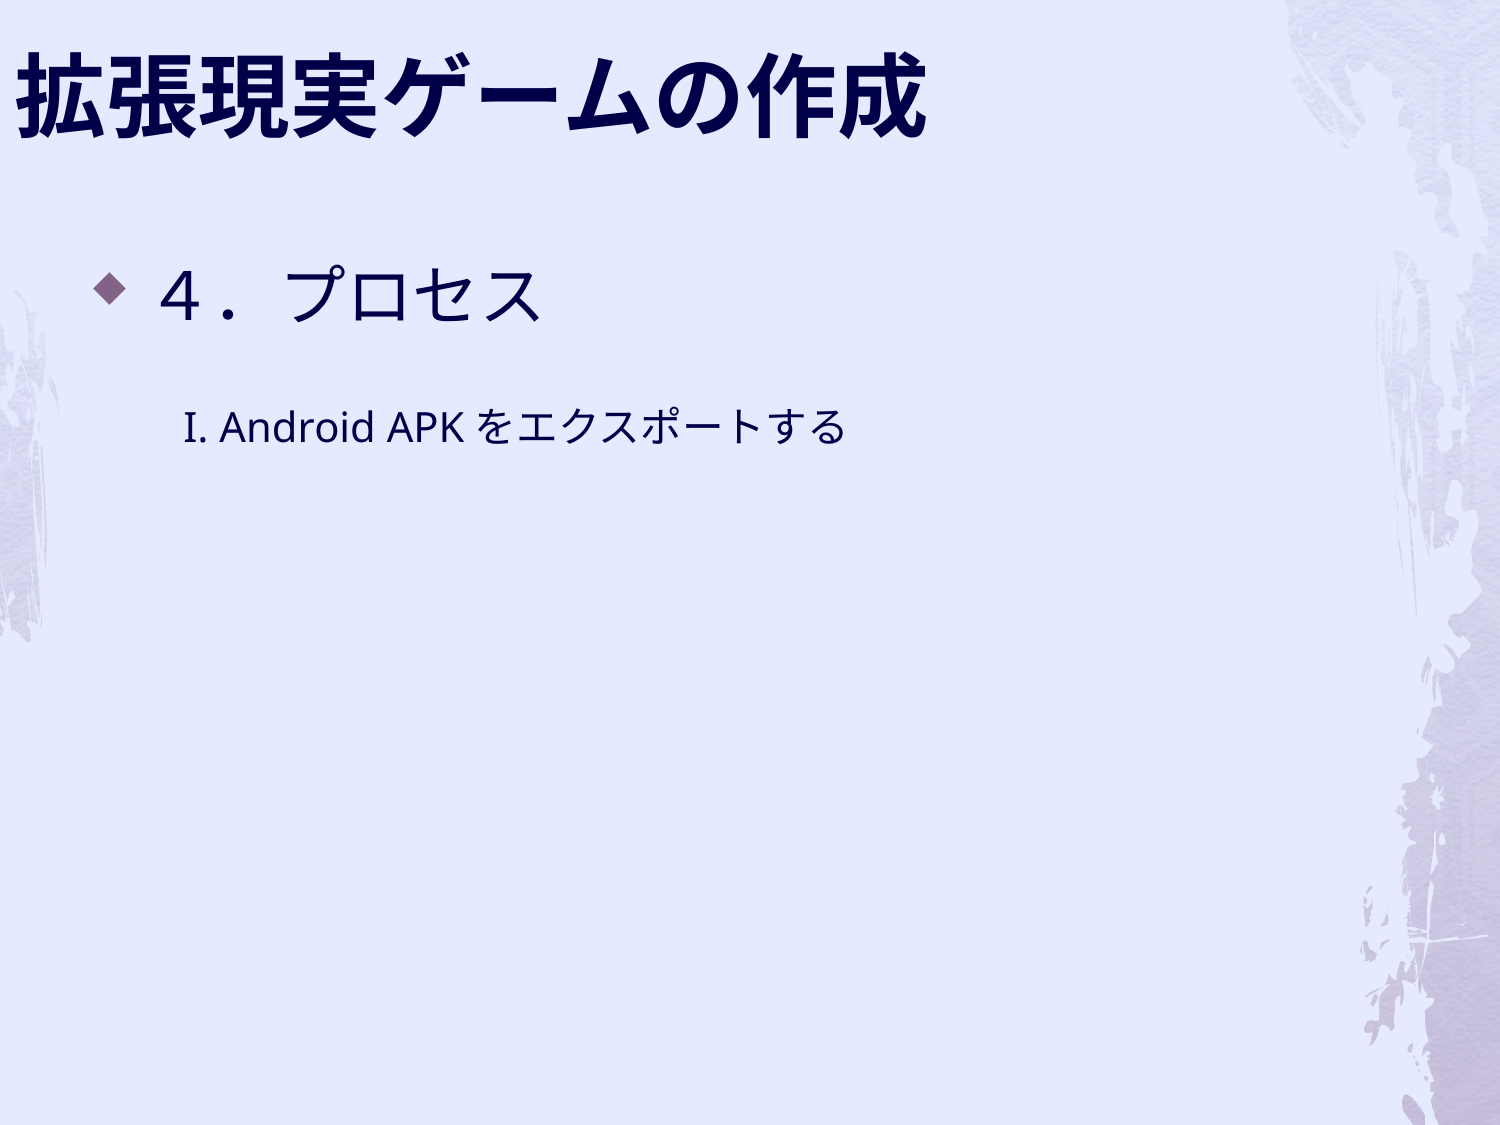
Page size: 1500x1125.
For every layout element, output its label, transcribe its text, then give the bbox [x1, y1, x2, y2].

list ４．プロセス I. Android APKをエクスポートする [75, 246, 1425, 989]
text_box 拡張現実ゲームの作成 [0, 0, 1467, 188]
